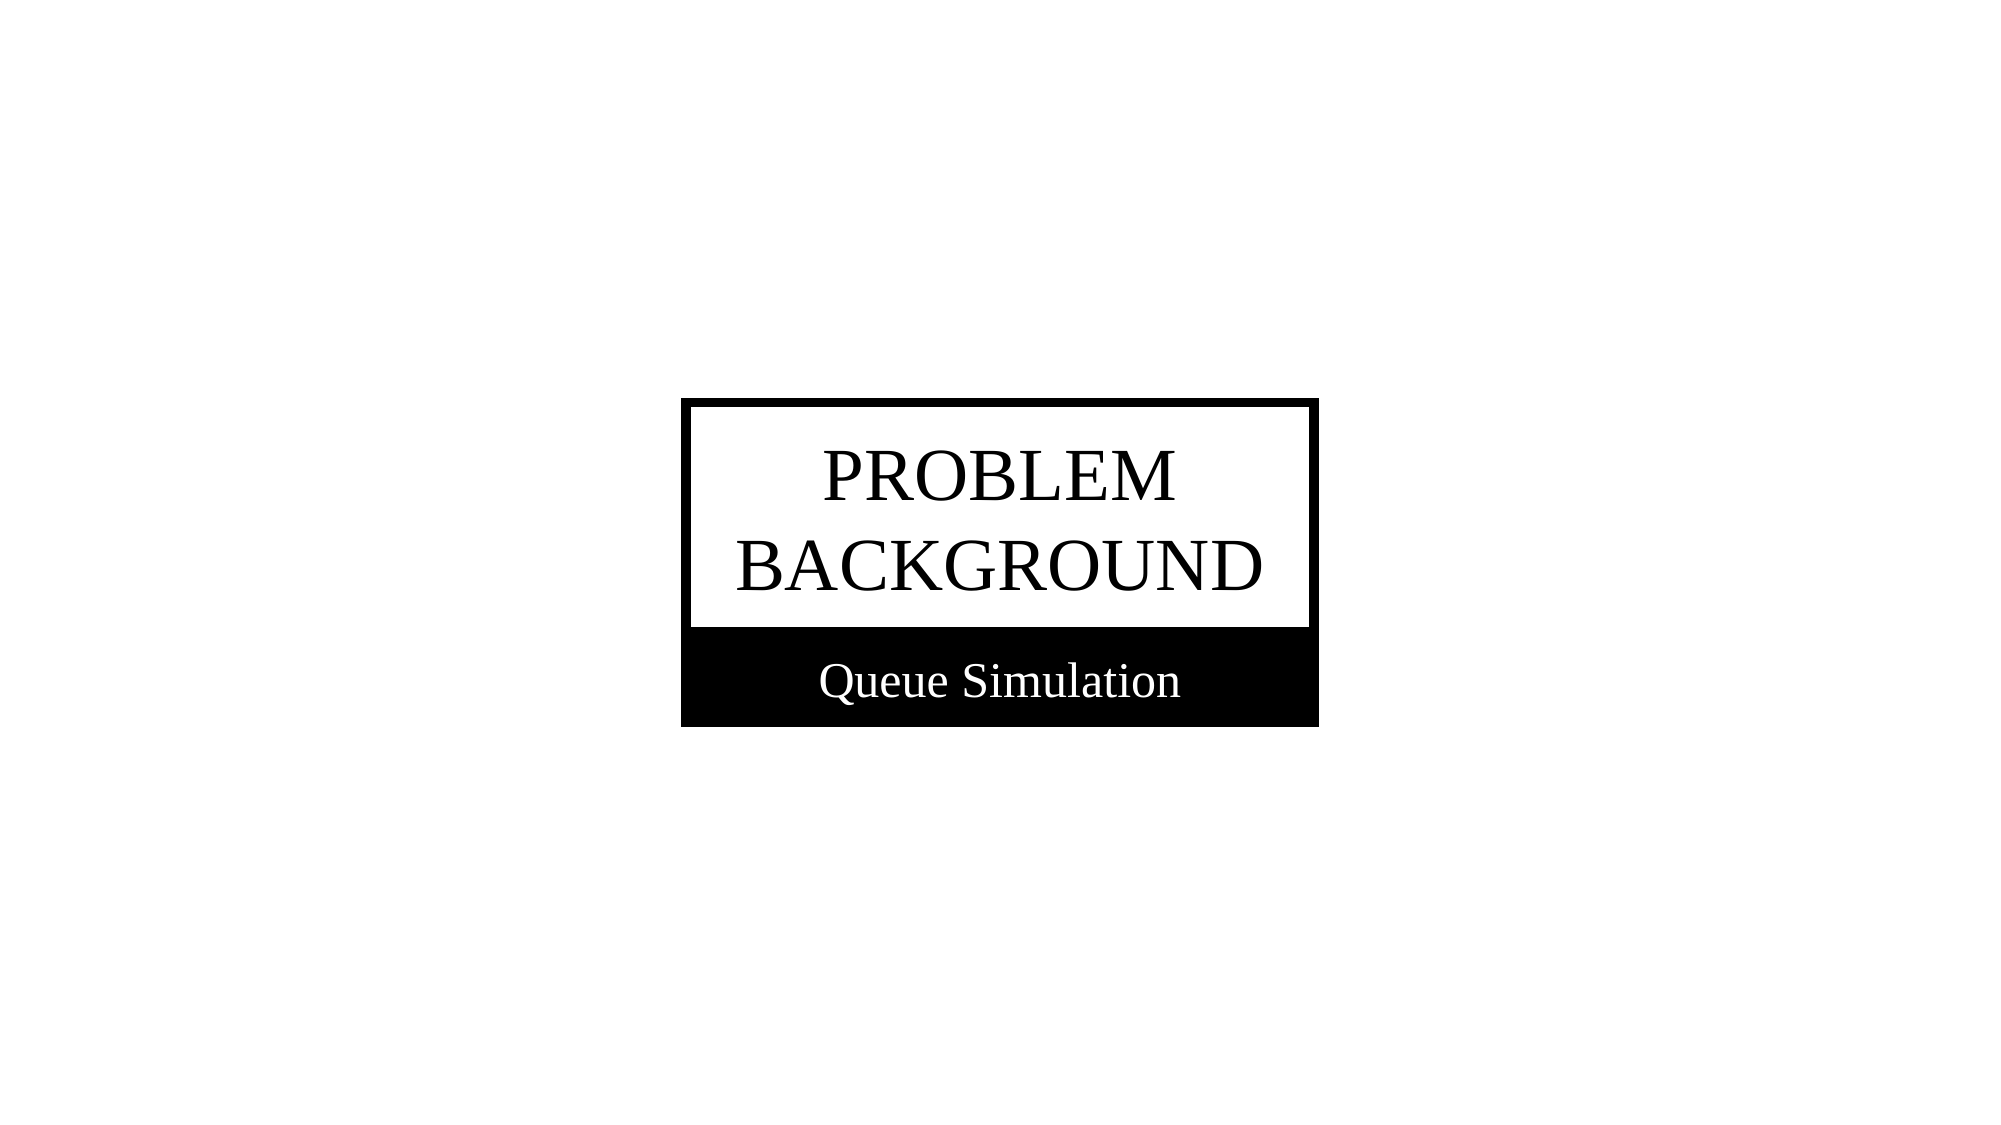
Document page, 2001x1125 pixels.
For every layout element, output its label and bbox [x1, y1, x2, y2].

text_box [597, 402, 1402, 723]
